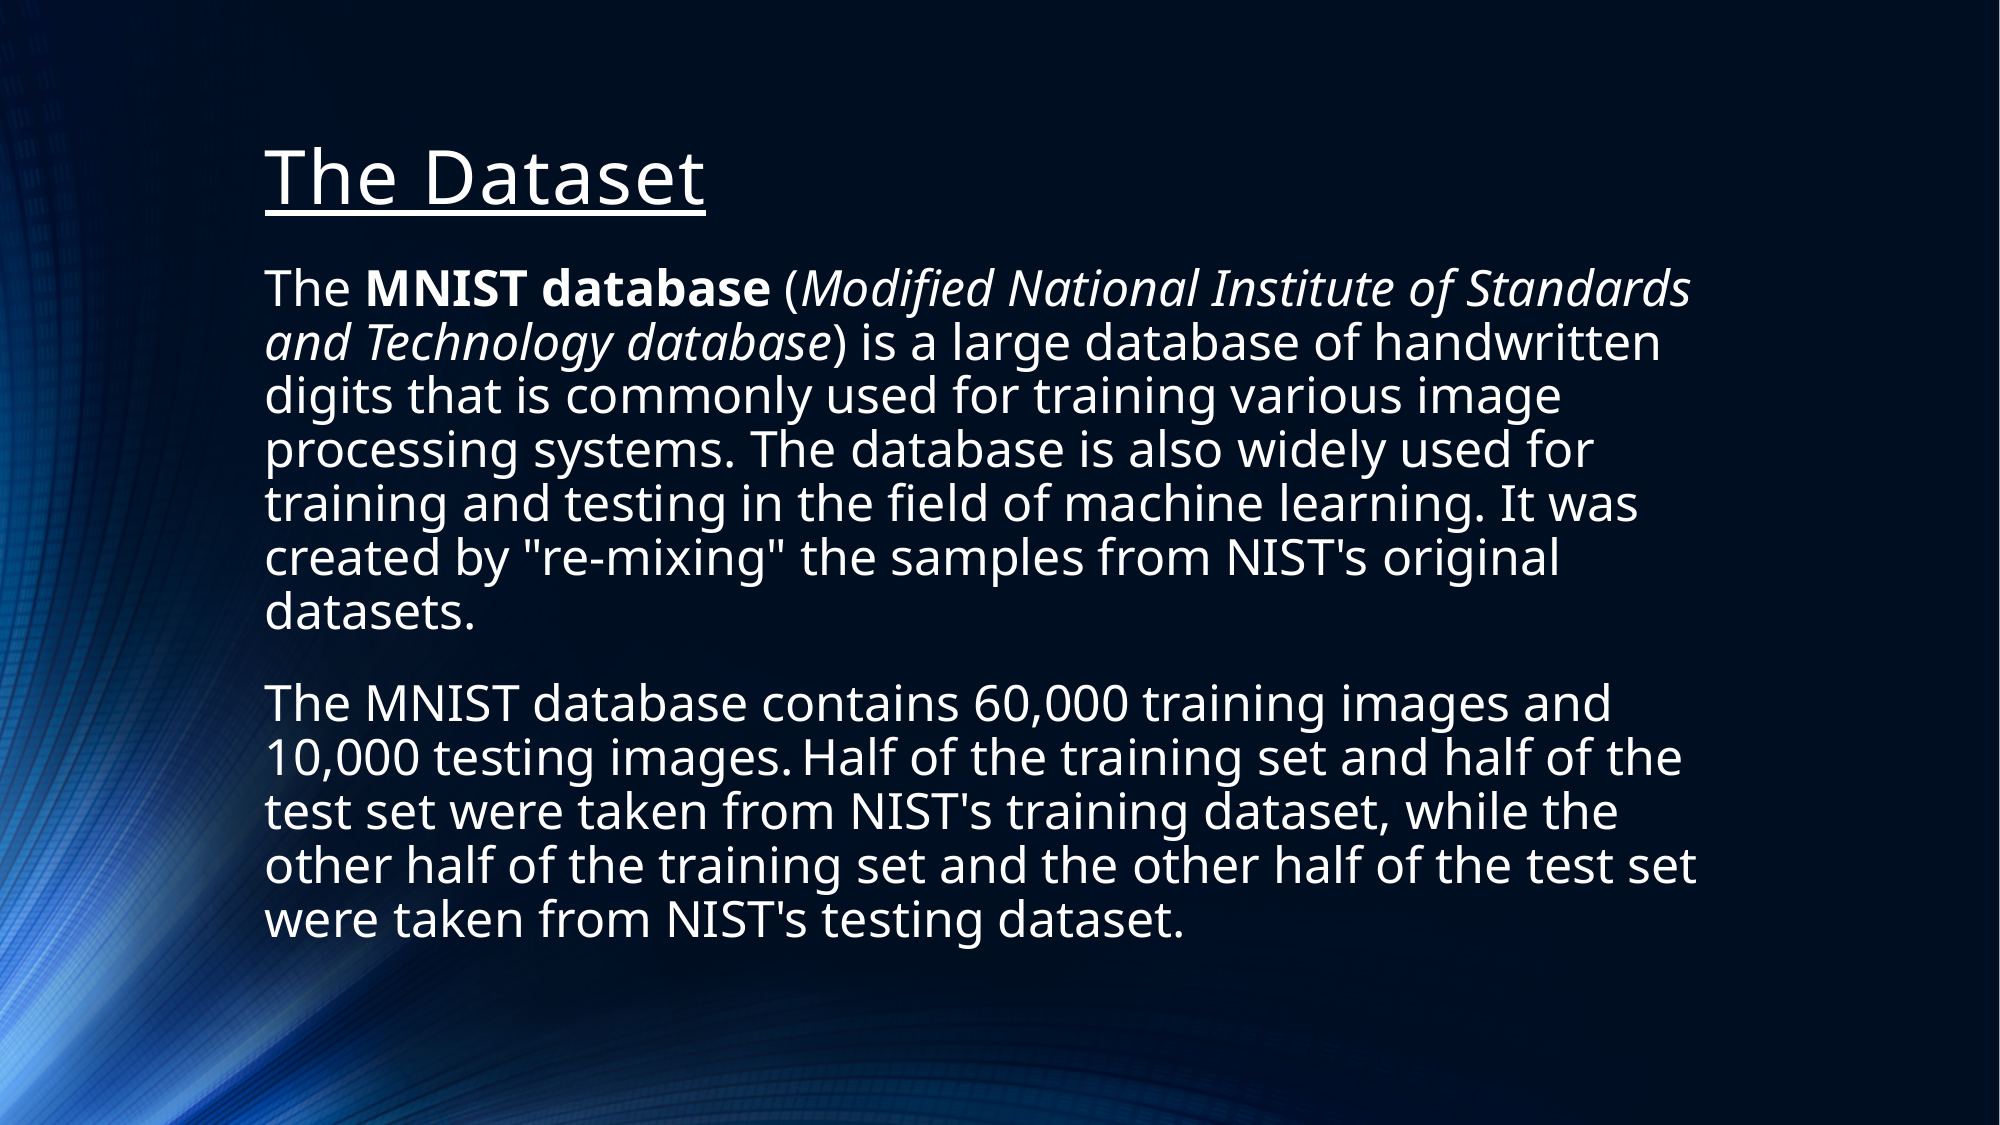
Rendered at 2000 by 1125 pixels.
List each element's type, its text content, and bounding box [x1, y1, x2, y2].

title The Dataset [249, 113, 799, 229]
list The MNIST database (Modified National Institute of Standards and Technology database) is a large database of handwritten digits that is commonly used for training various image processing systems. The database is also widely used for training and testing in the field of machine learning. It was created by "re-mixing" the samples from NIST's original datasets. The MNIST database contains 60,000 training images and 10,000 testing images. Half of the training set and half of the test set were taken from NIST's training dataset, while the other half of the training set and the other half of the test set were taken from NIST's testing dataset. [249, 255, 1749, 988]
picture [0, 0, 2000, 1125]
